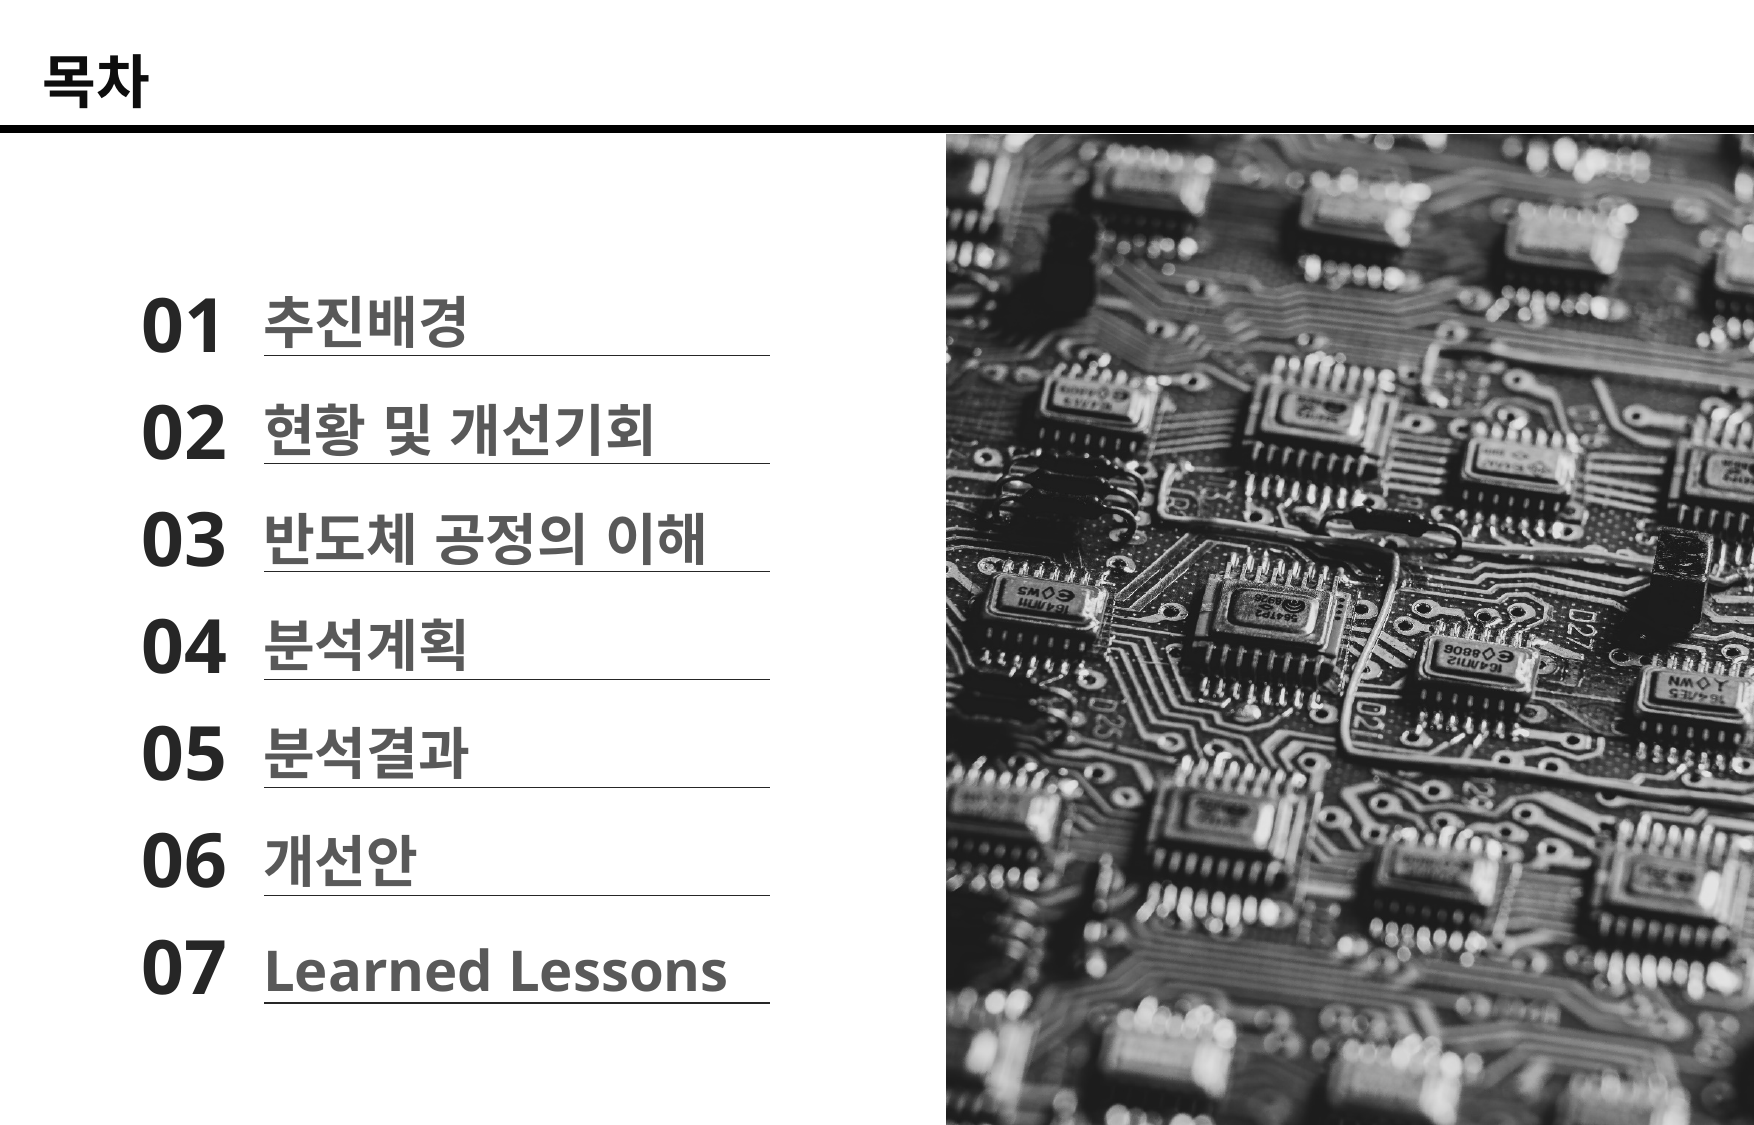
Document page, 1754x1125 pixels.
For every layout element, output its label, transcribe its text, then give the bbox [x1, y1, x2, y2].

text_box 목차 [28, 37, 911, 123]
picture [945, 134, 1754, 1125]
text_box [126, 270, 931, 1019]
